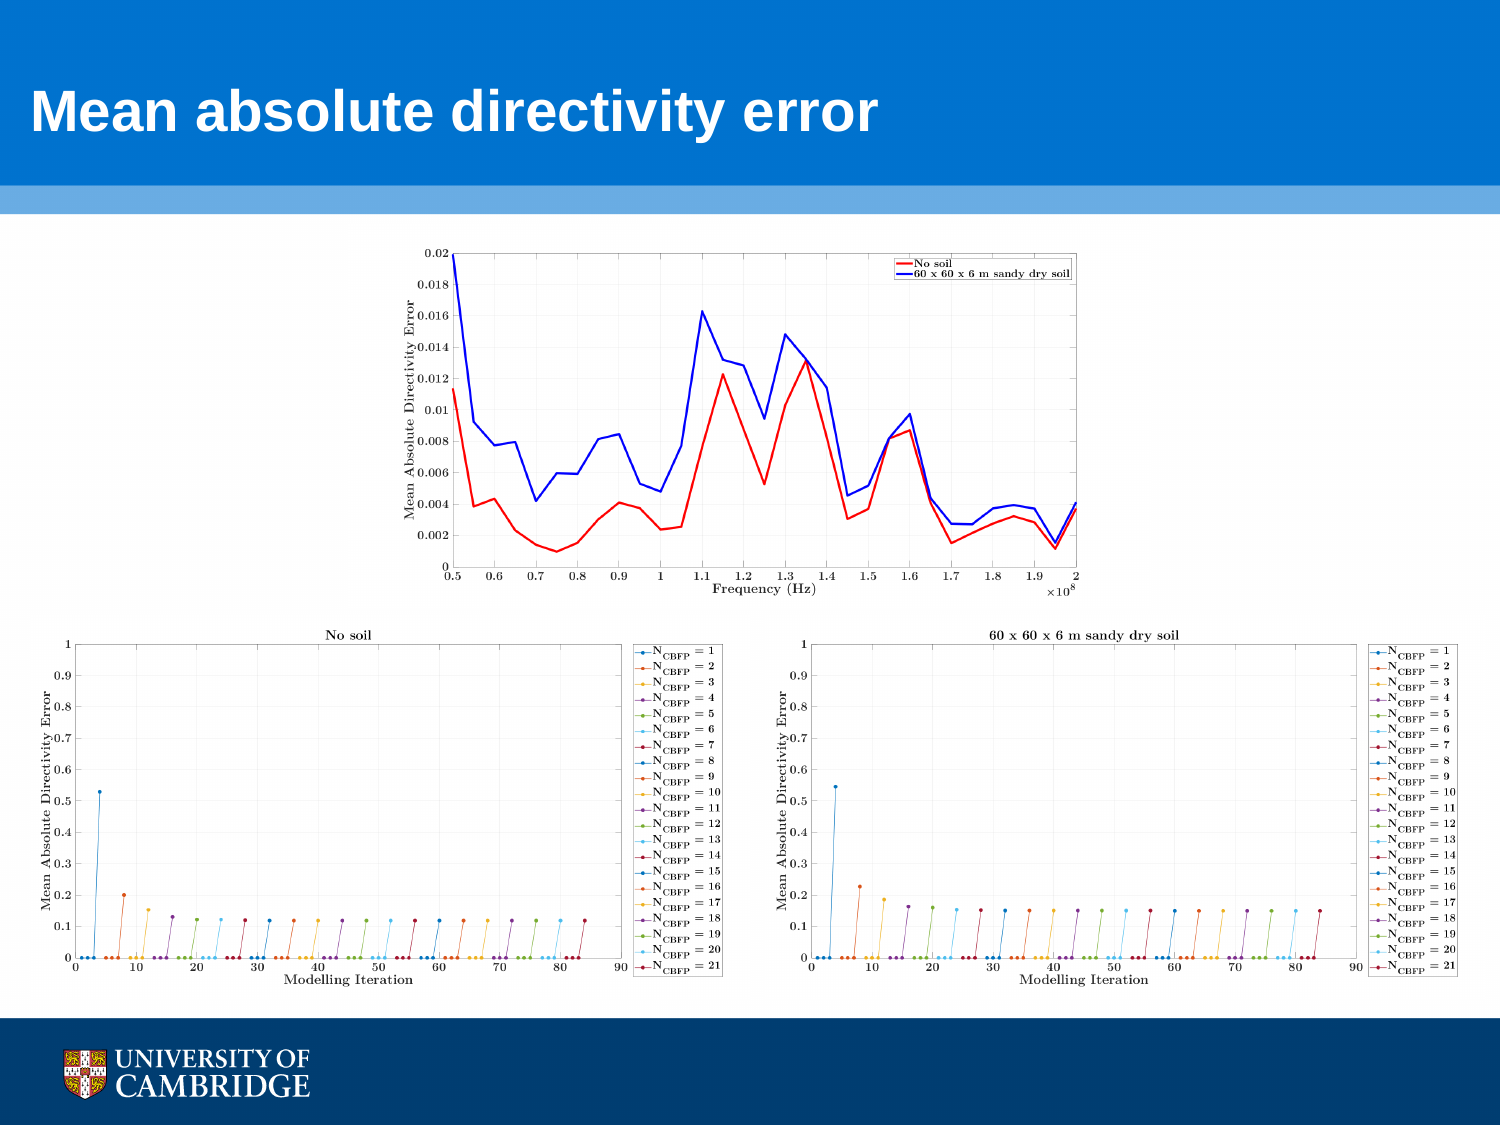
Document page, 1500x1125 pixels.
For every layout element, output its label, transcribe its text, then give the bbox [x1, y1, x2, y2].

title Mean absolute directivity error [30, 72, 1404, 143]
picture [0, 0, 1500, 1125]
